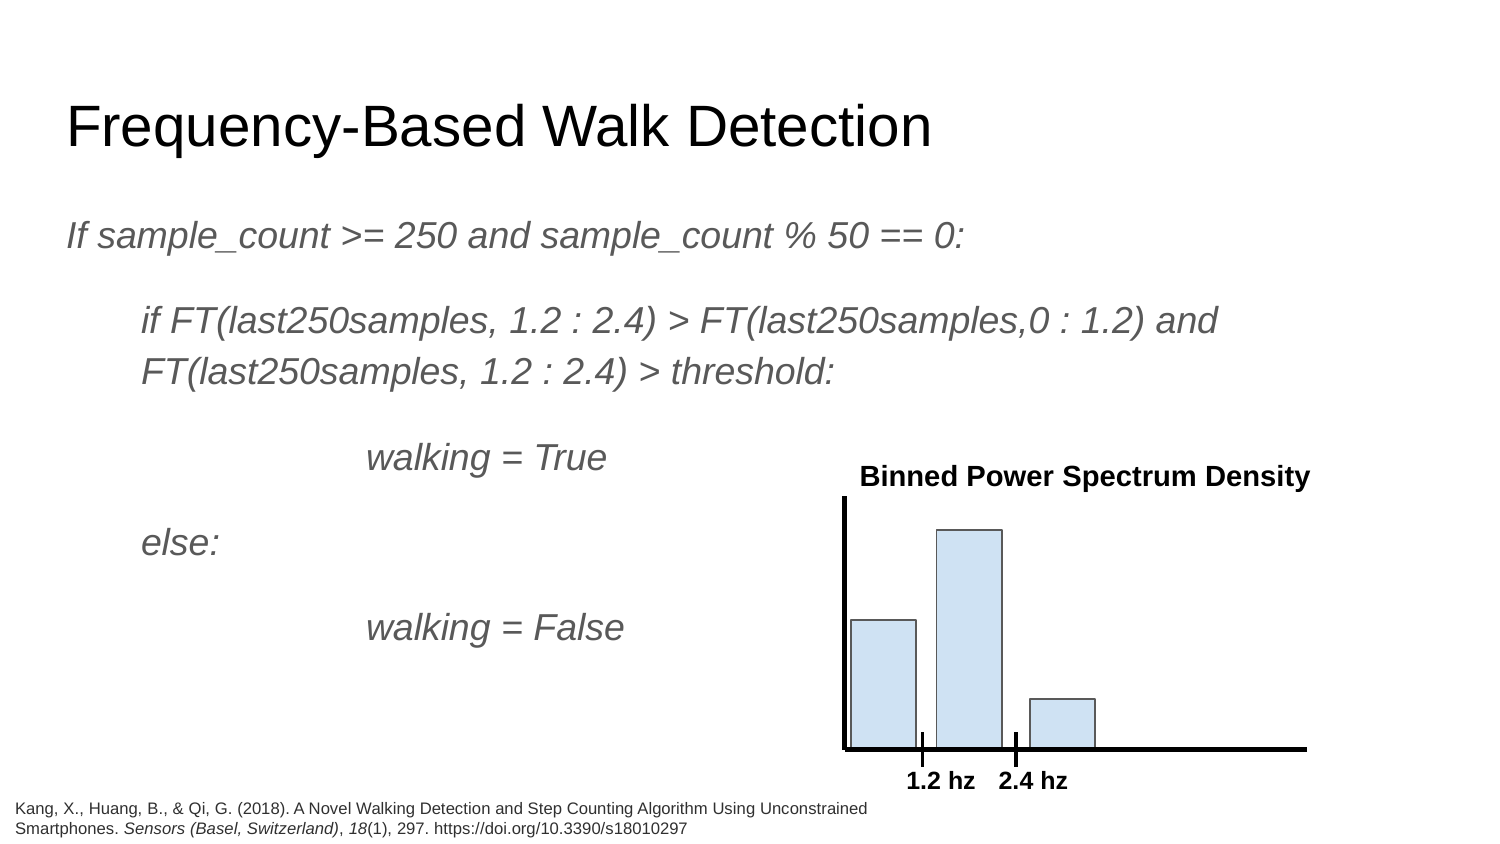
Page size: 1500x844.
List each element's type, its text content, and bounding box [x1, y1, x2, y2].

list If sample_count >= 250 and sample_count % 50 == 0: if FT(last250samples, 1.2 : 2.4) > FT(last250samples,0 : 1.2) and FT(last250samples, 1.2 : 2.4) > threshold: walking = True else: walking = False [51, 189, 1449, 536]
title Frequency-Based Walk Detection [51, 72, 1449, 167]
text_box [844, 441, 1339, 818]
text_box Kang, X., Huang, B., & Qi, G. (2018). A Novel Walking Detection and Step Counting Algorithm Using Unconstrained Smartphones. Sensors (Basel, Switzerland), 18(1), 297. https://doi.org/10.3390/s18010297 [0, 722, 944, 833]
